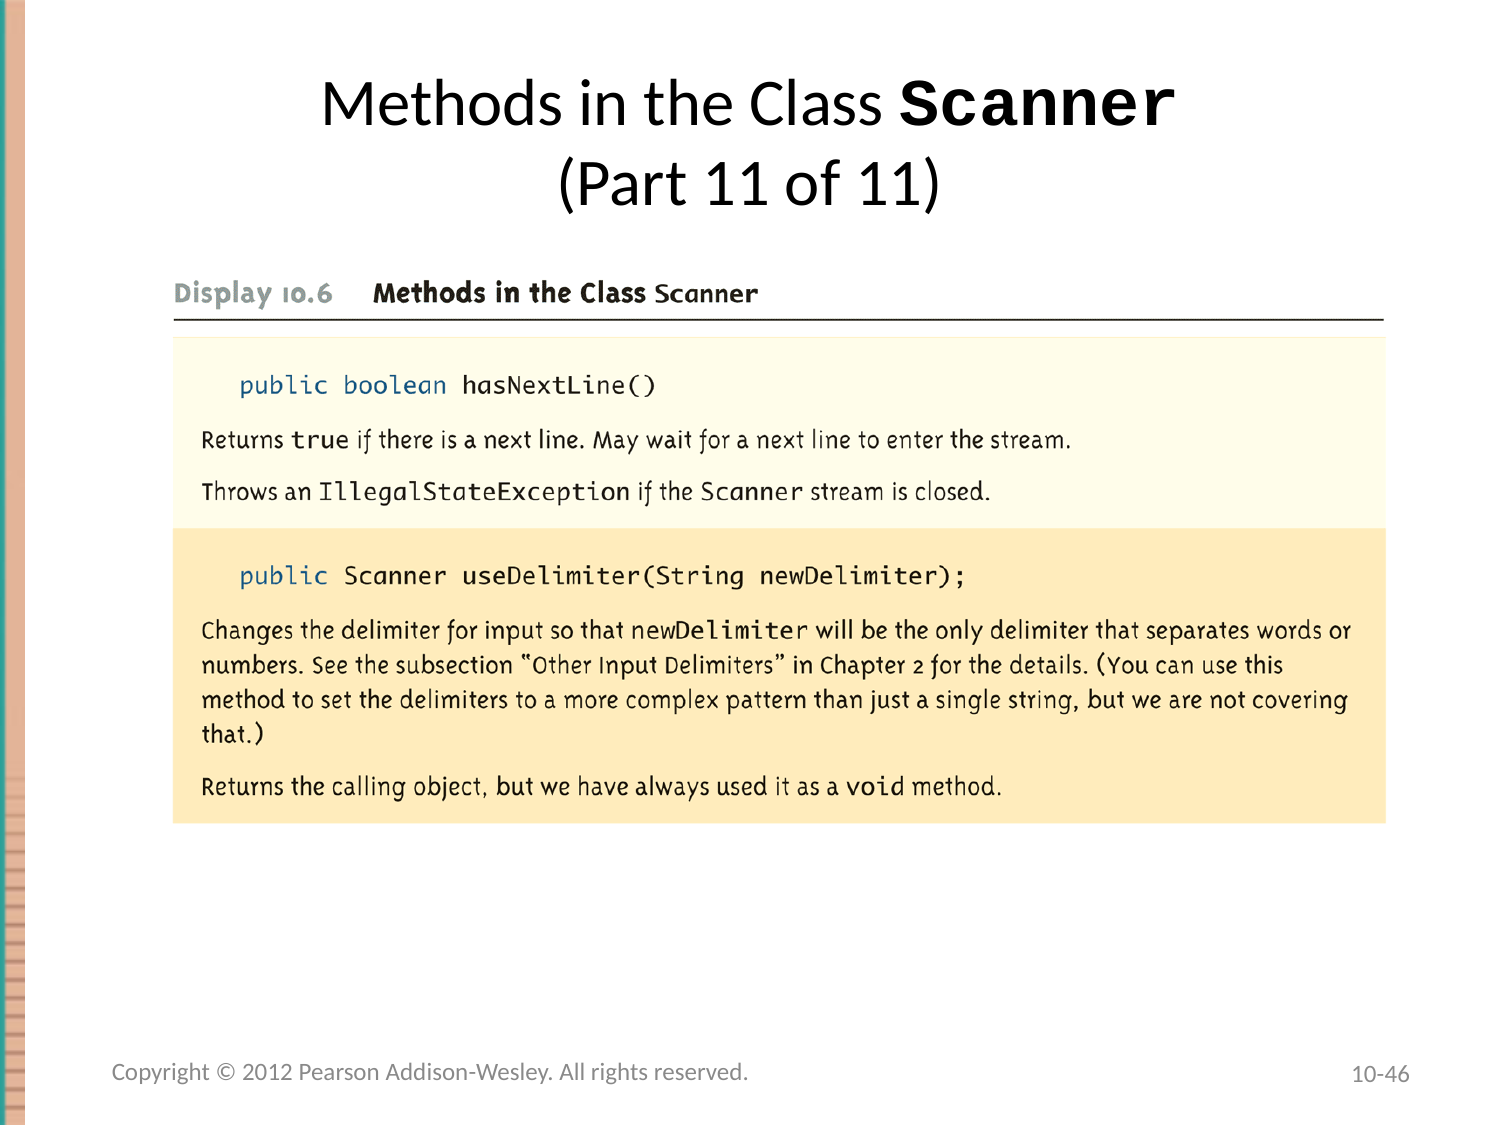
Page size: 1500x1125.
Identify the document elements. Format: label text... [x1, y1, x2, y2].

picture [141, 266, 1417, 838]
slide_number 10-46 [1074, 1042, 1425, 1103]
footer Copyright © 2012 Pearson Addison-Wesley. All rights reserved. [75, 1040, 788, 1100]
title Methods in the Class Scanner (Part 11 of 11) [74, 44, 1426, 233]
picture [0, 0, 25, 1125]
